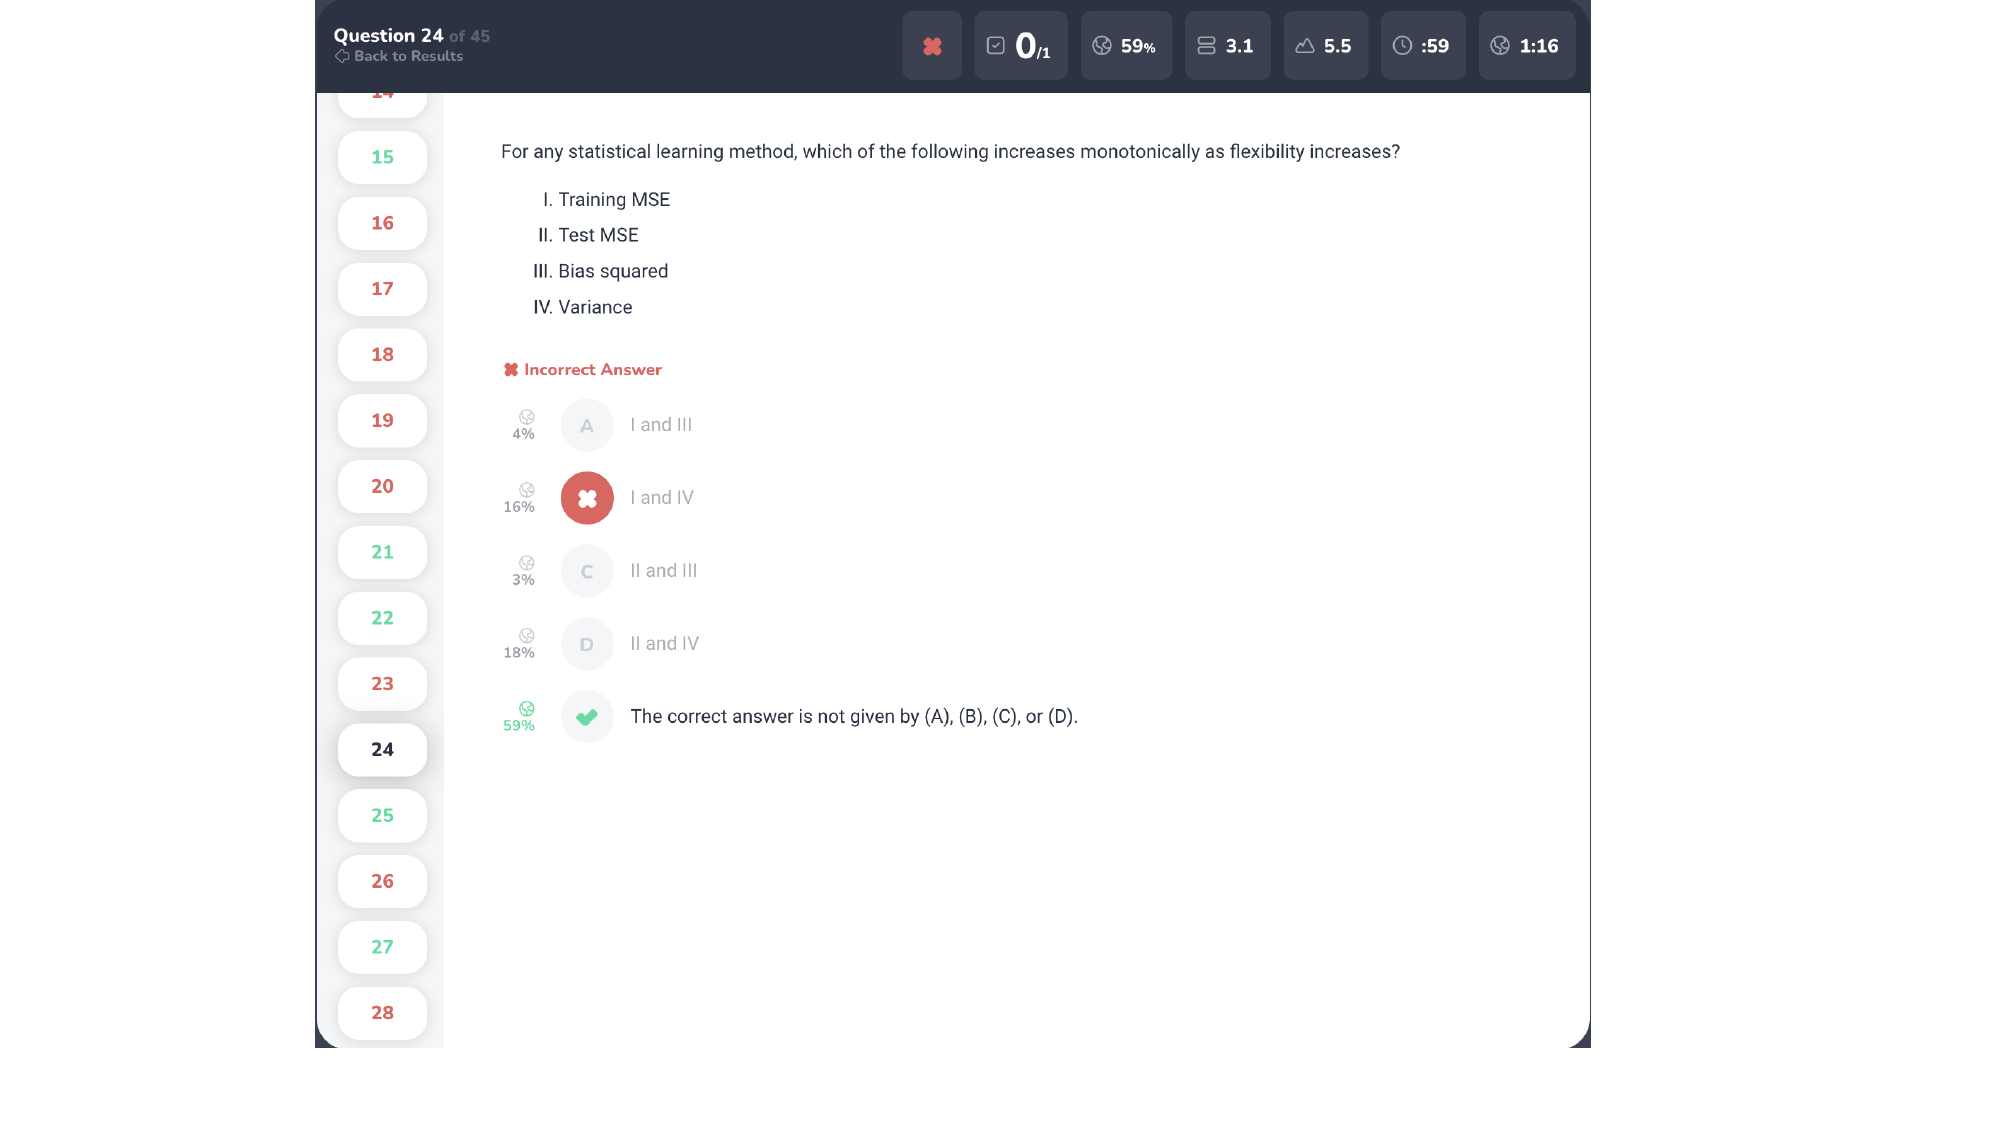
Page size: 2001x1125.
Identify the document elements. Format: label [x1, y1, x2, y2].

picture [314, 0, 1591, 1048]
